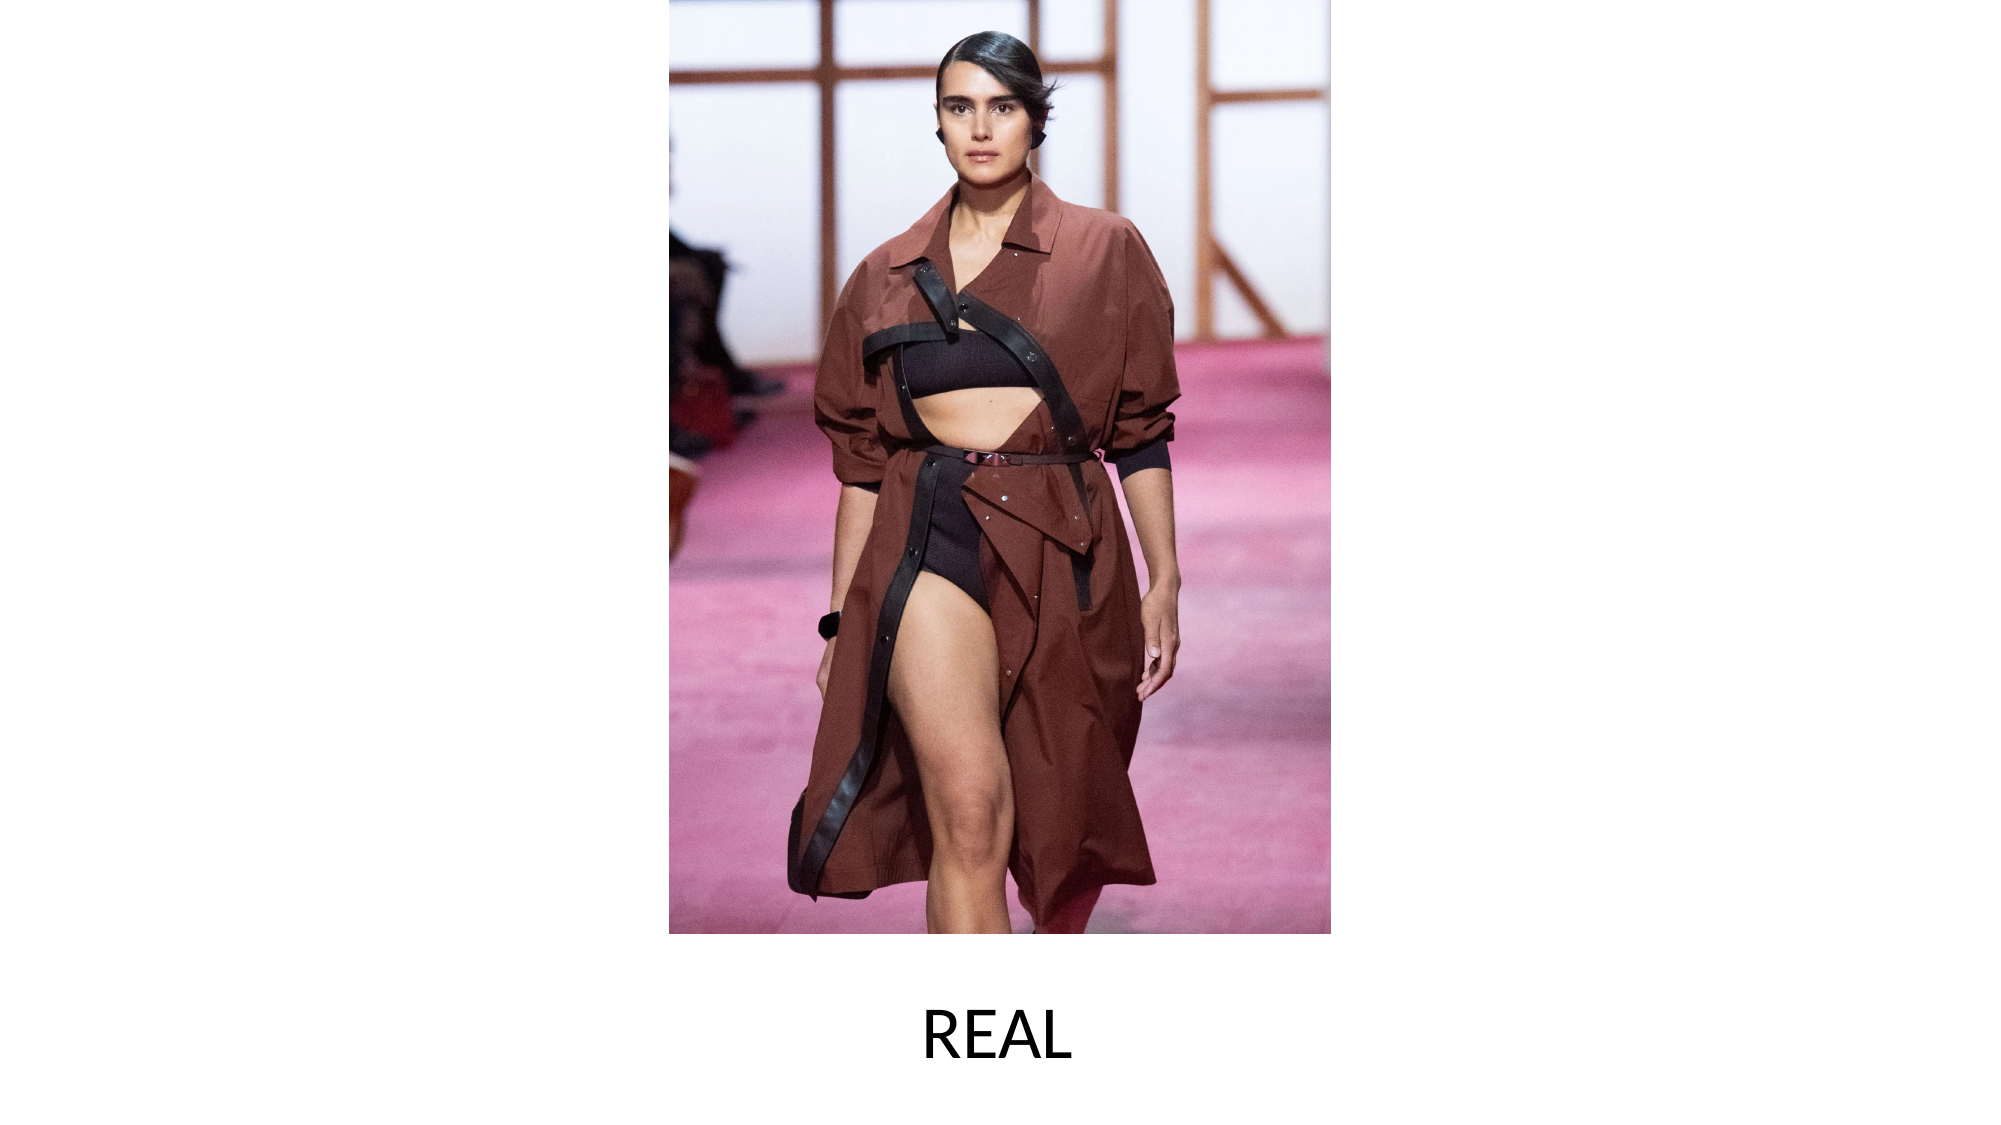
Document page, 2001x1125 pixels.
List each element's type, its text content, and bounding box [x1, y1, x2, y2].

picture [669, 0, 1331, 934]
text_box REAL [907, 975, 1490, 1081]
